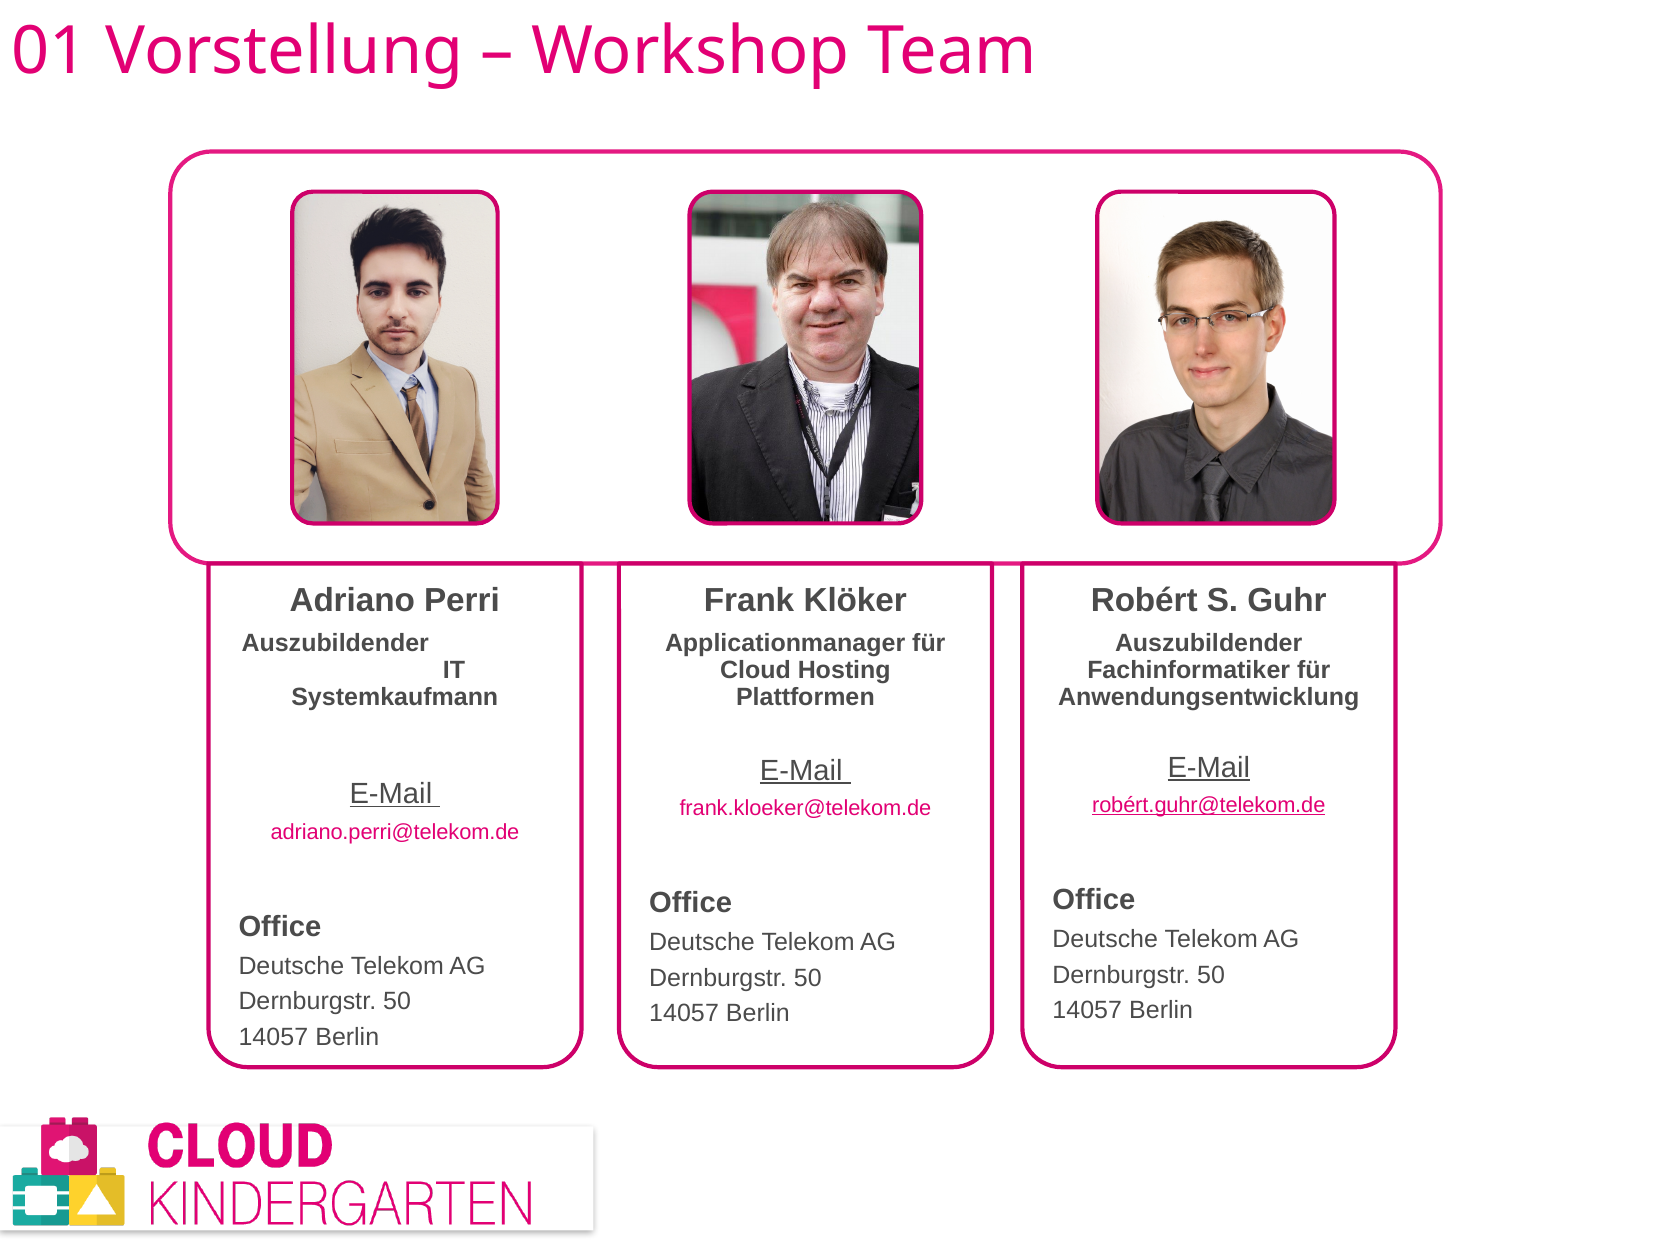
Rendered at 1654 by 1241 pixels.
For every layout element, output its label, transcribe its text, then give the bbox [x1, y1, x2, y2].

text_box 01 Vorstellung – Workshop Team [0, 0, 1233, 93]
picture [0, 1104, 819, 1240]
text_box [170, 151, 1441, 1068]
